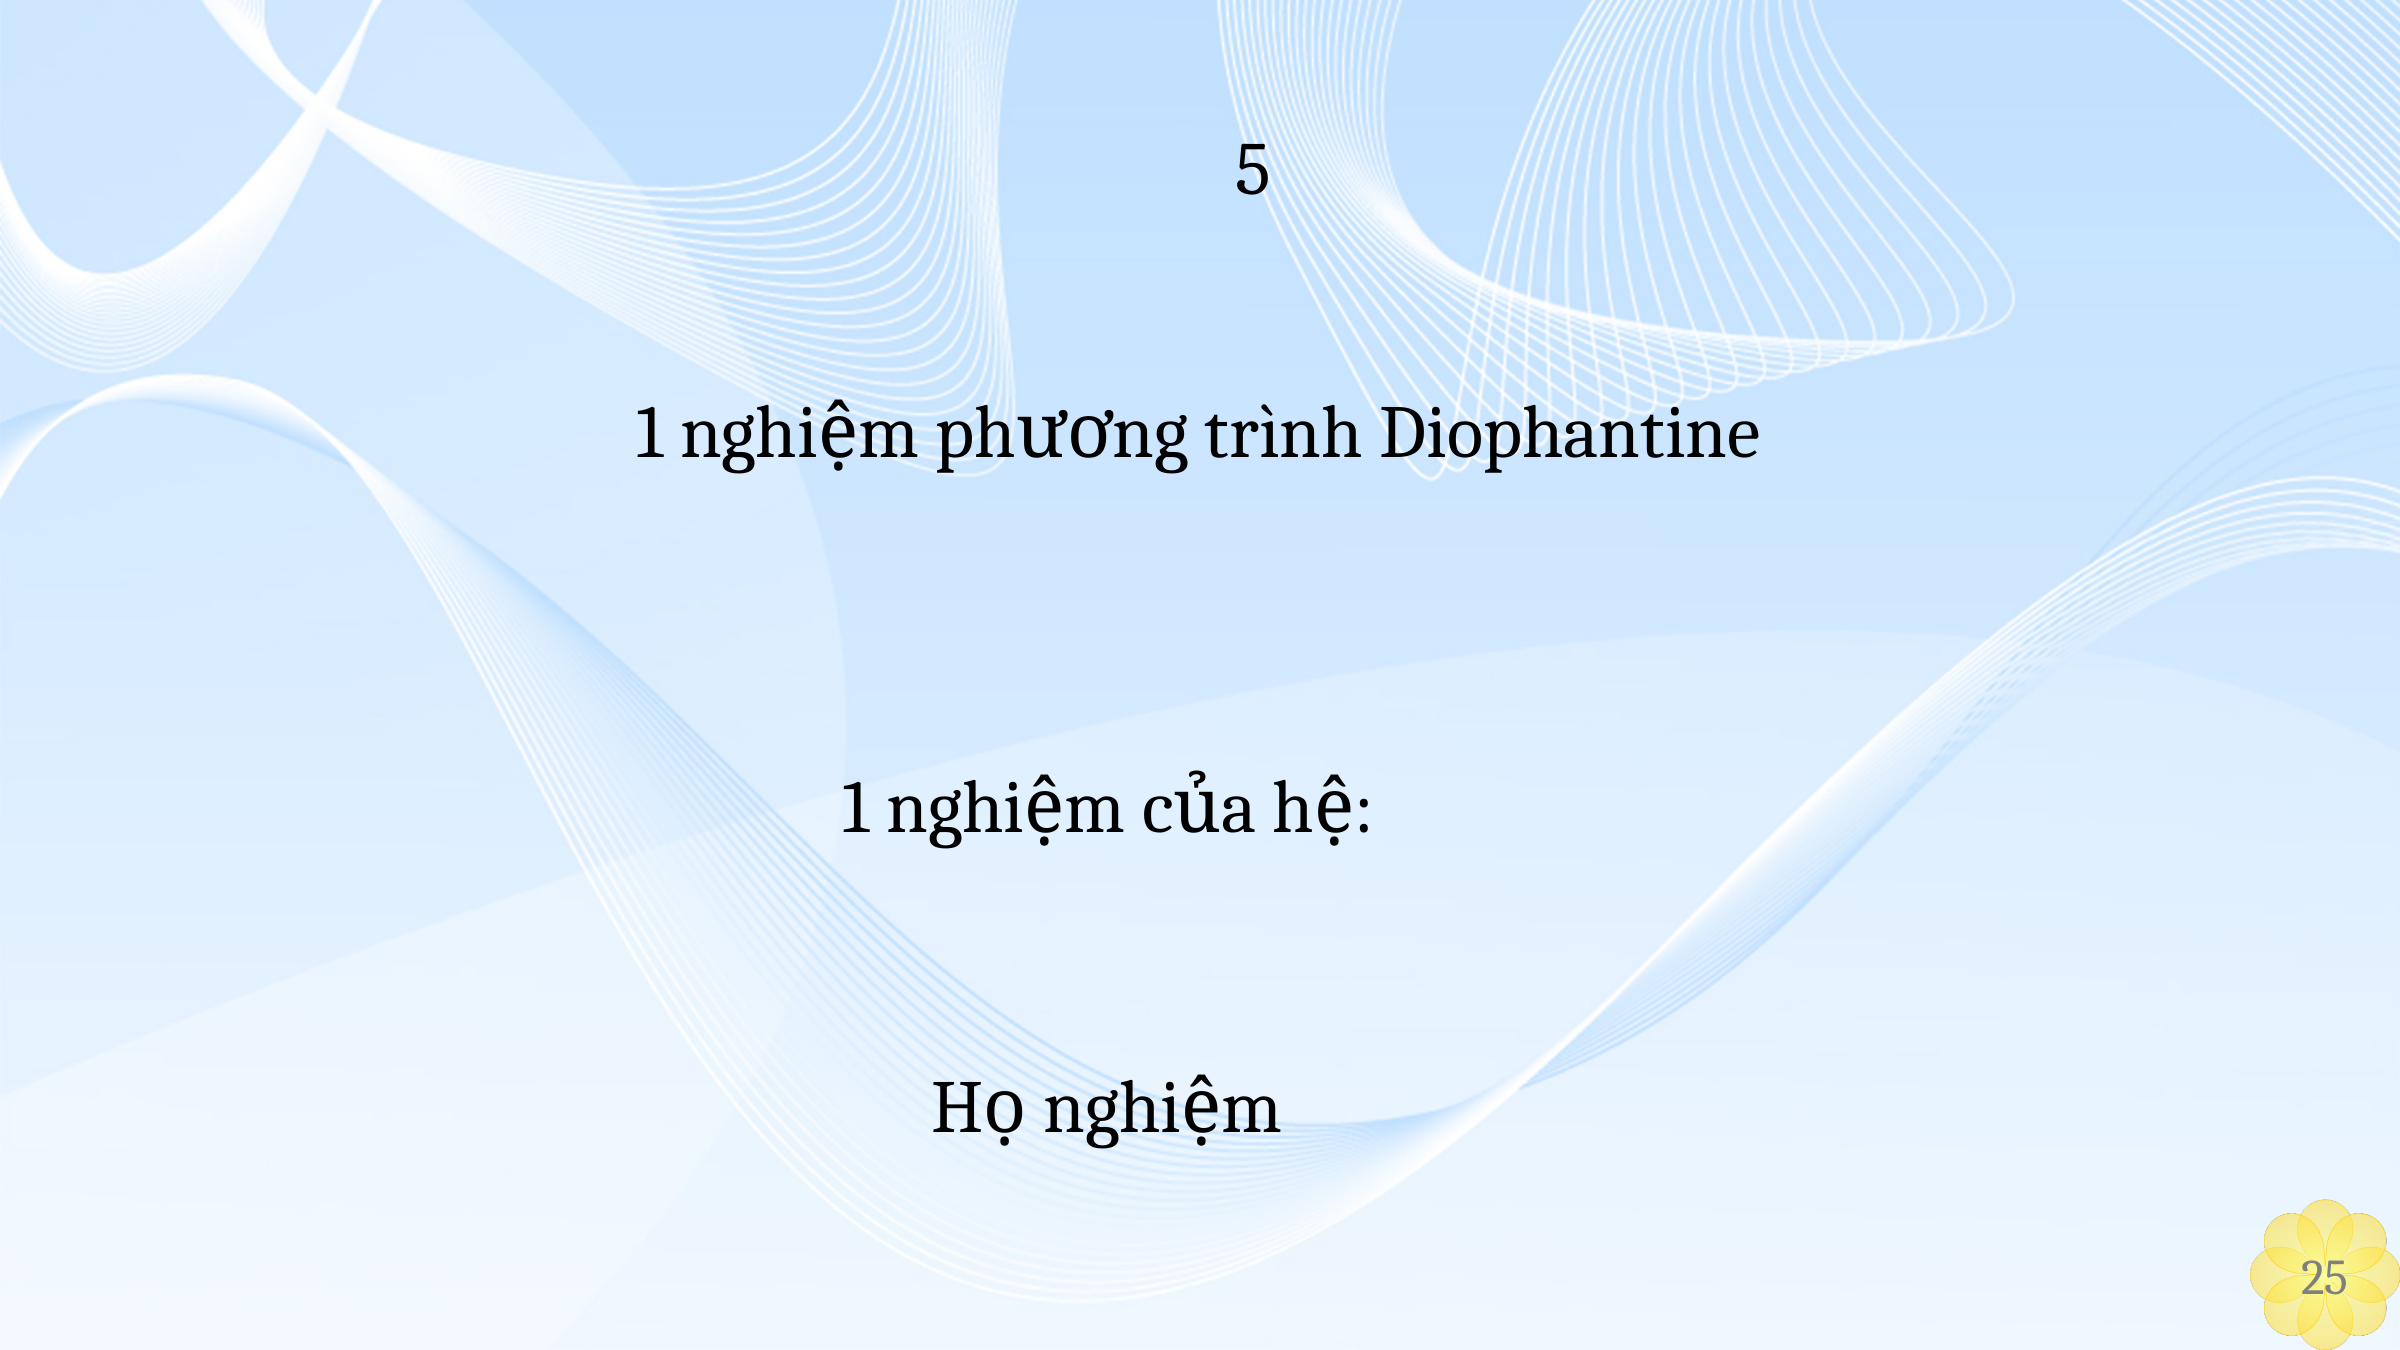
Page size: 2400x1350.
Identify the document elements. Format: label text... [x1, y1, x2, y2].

slide_number 25 [2250, 1199, 2400, 1350]
picture [0, 0, 2400, 1350]
